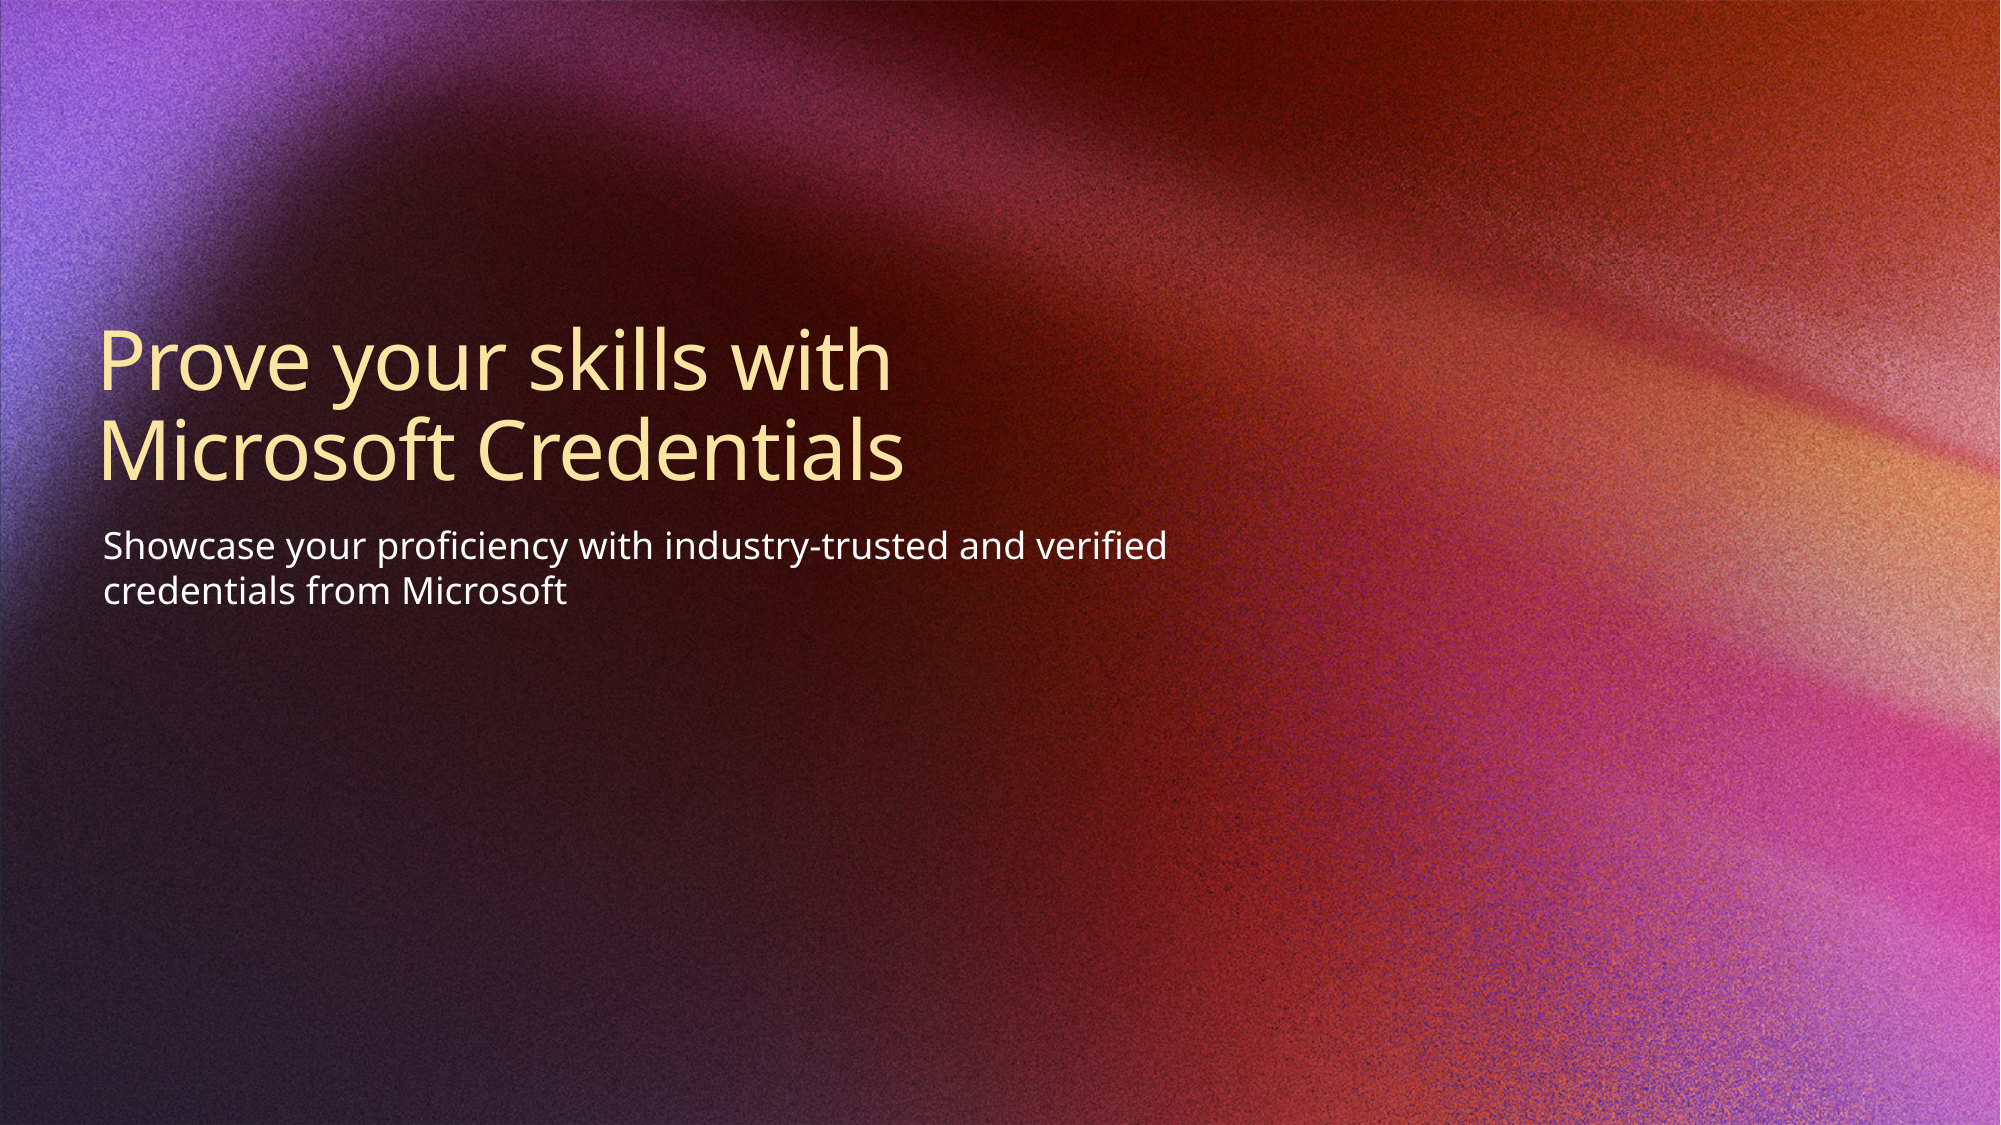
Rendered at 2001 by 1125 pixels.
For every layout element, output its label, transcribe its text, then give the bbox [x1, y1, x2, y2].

title Prove your skills with Microsoft Credentials [96, 316, 1703, 499]
picture [0, 0, 2000, 1125]
text_box Showcase your proficiency with industry-trusted and verified credentials from Microsoft [88, 514, 1206, 620]
